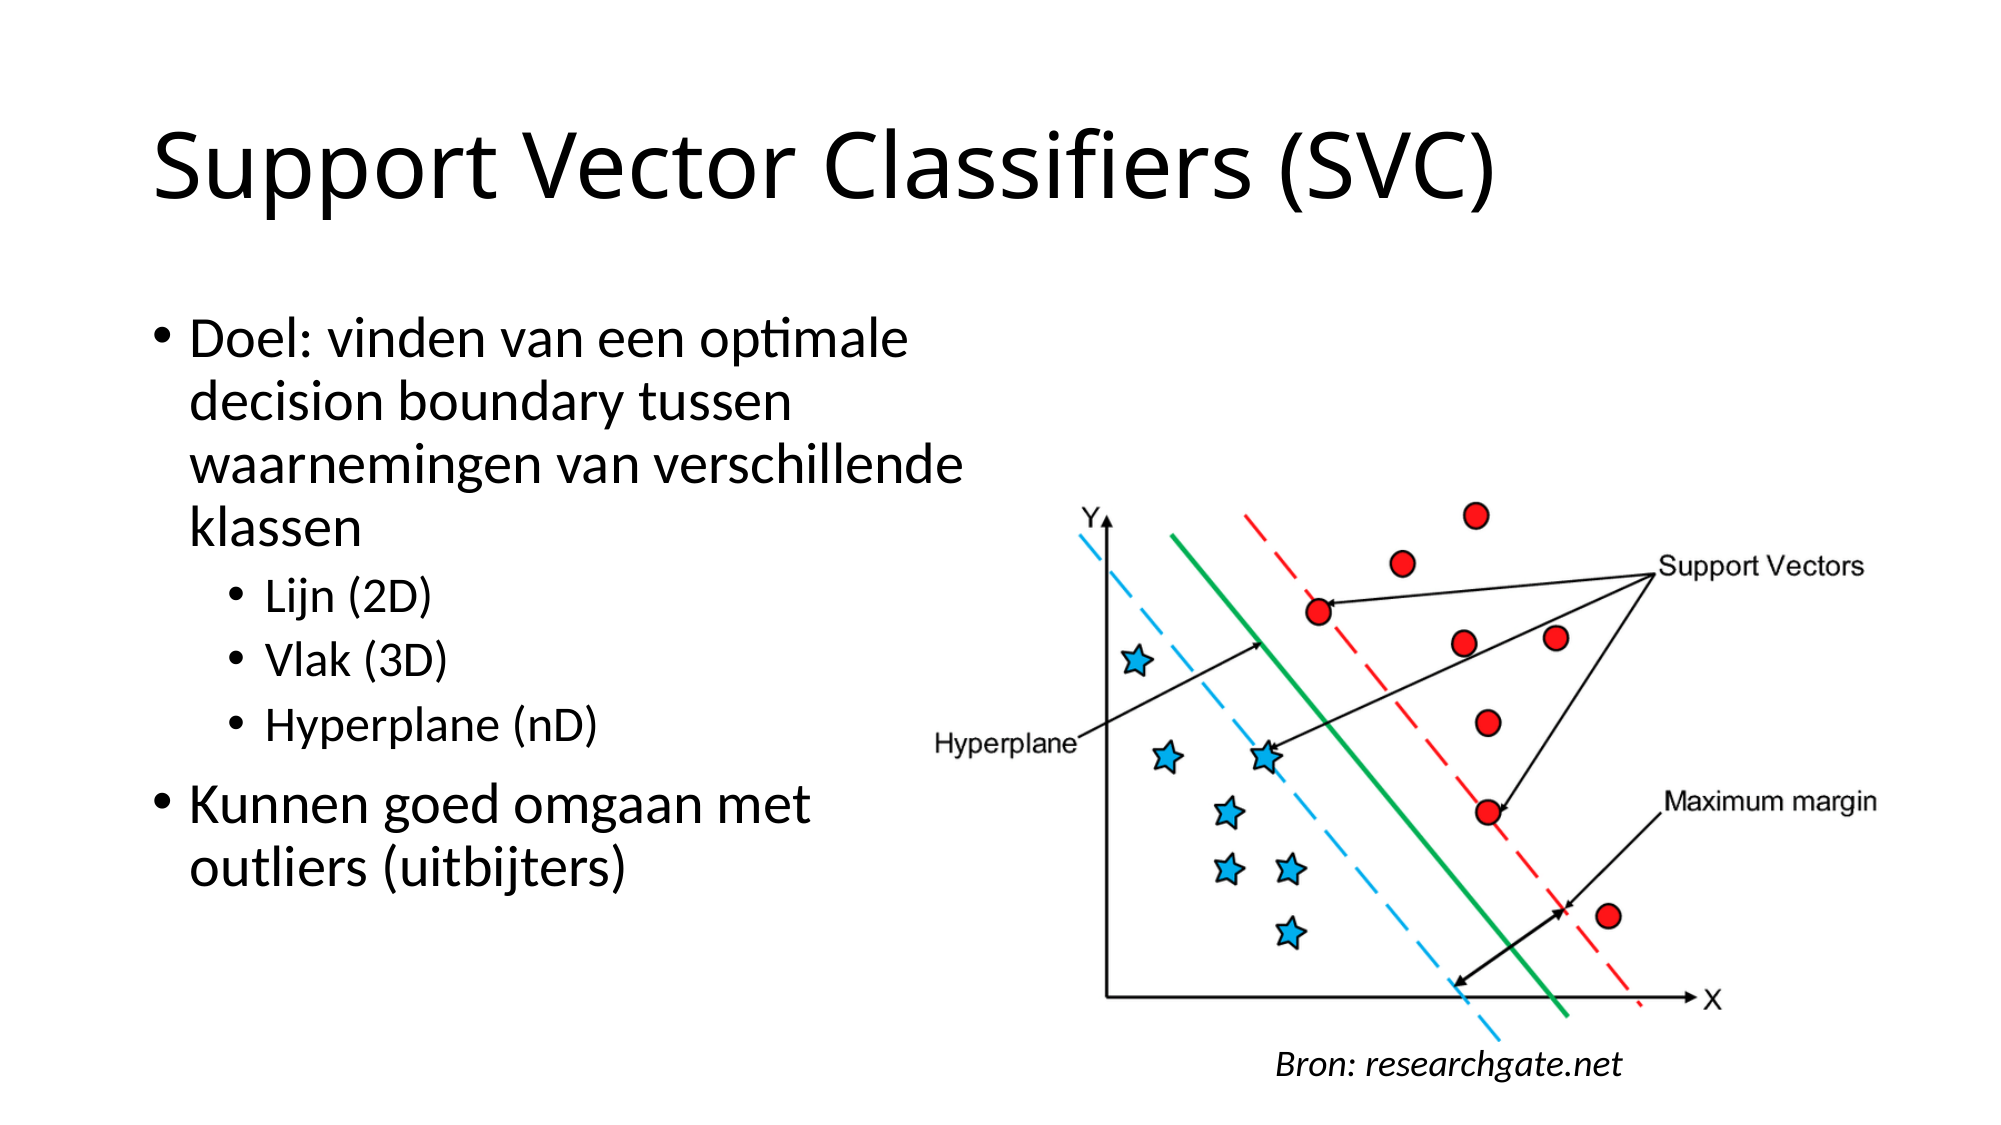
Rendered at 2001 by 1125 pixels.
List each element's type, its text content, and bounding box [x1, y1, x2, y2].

title Support Vector Classifiers (SVC) [137, 59, 1863, 278]
text_box Bron: researchgate.net [972, 1031, 1926, 1092]
list Doel: vinden van een optimale decision boundary tussen waarnemingen van verschillende klassen Lijn (2D) Vlak (3D) Hyperplane (nD) Kunnen goed omgaan met outliers (uitbijters) [137, 299, 988, 1014]
picture [934, 500, 1879, 1042]
